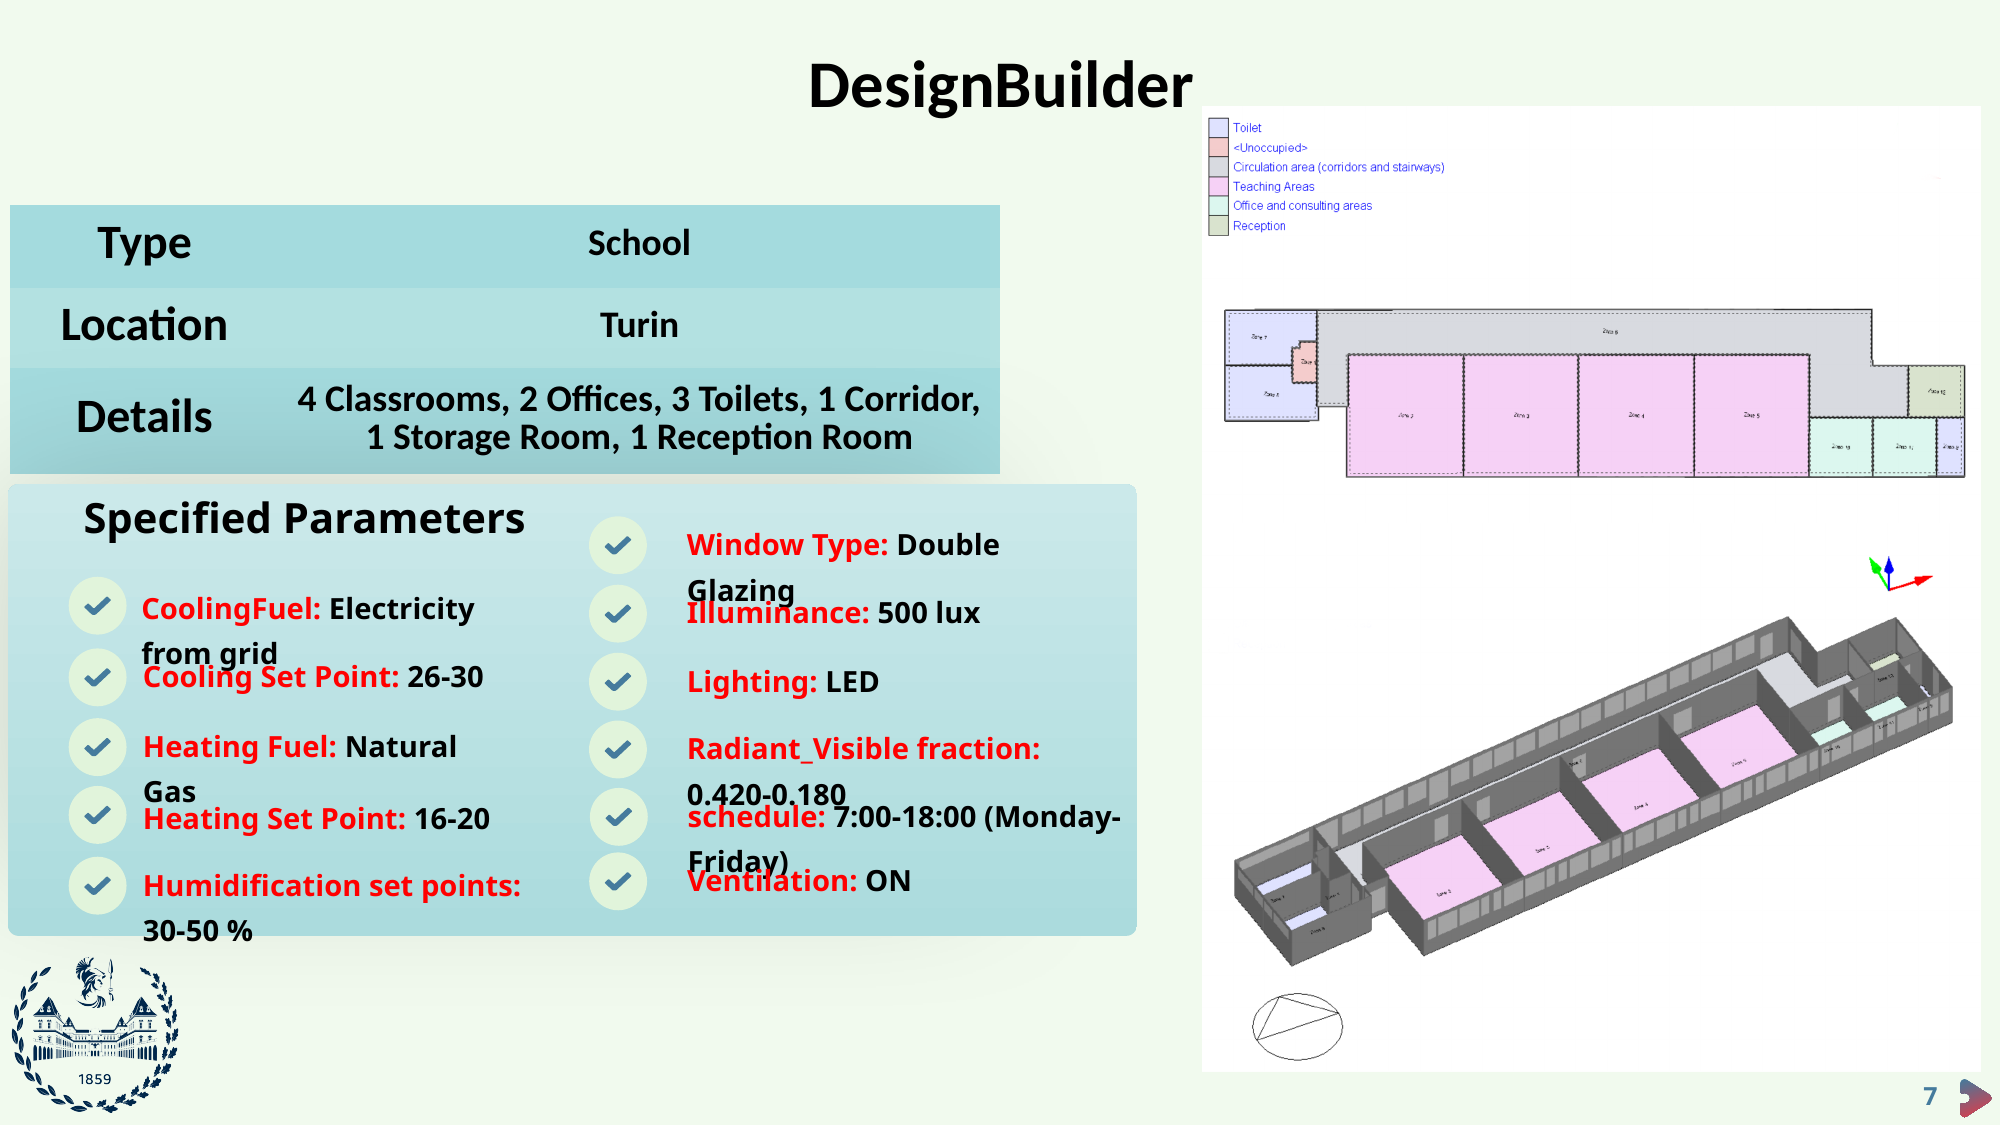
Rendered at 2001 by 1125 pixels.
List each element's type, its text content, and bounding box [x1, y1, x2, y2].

table_header Type [10, 205, 279, 288]
table_cell 4 Classrooms, 2 Offices, 3 Toilets, 1 Corridor, 1 Storage Room, 1 Reception Room [279, 368, 1000, 468]
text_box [68, 484, 568, 915]
text_box 7 [1890, 1073, 1971, 1122]
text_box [588, 508, 1150, 911]
text_box DesignBuilder [647, 37, 1357, 125]
table_cell Location [10, 288, 279, 368]
table_cell Details [10, 368, 279, 446]
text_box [1202, 106, 1981, 1072]
table_cell Turin [279, 288, 1000, 368]
text_box [1960, 1079, 1992, 1118]
picture [7, 946, 182, 1119]
table_header School [279, 205, 1000, 288]
text_box [6, 483, 1139, 937]
